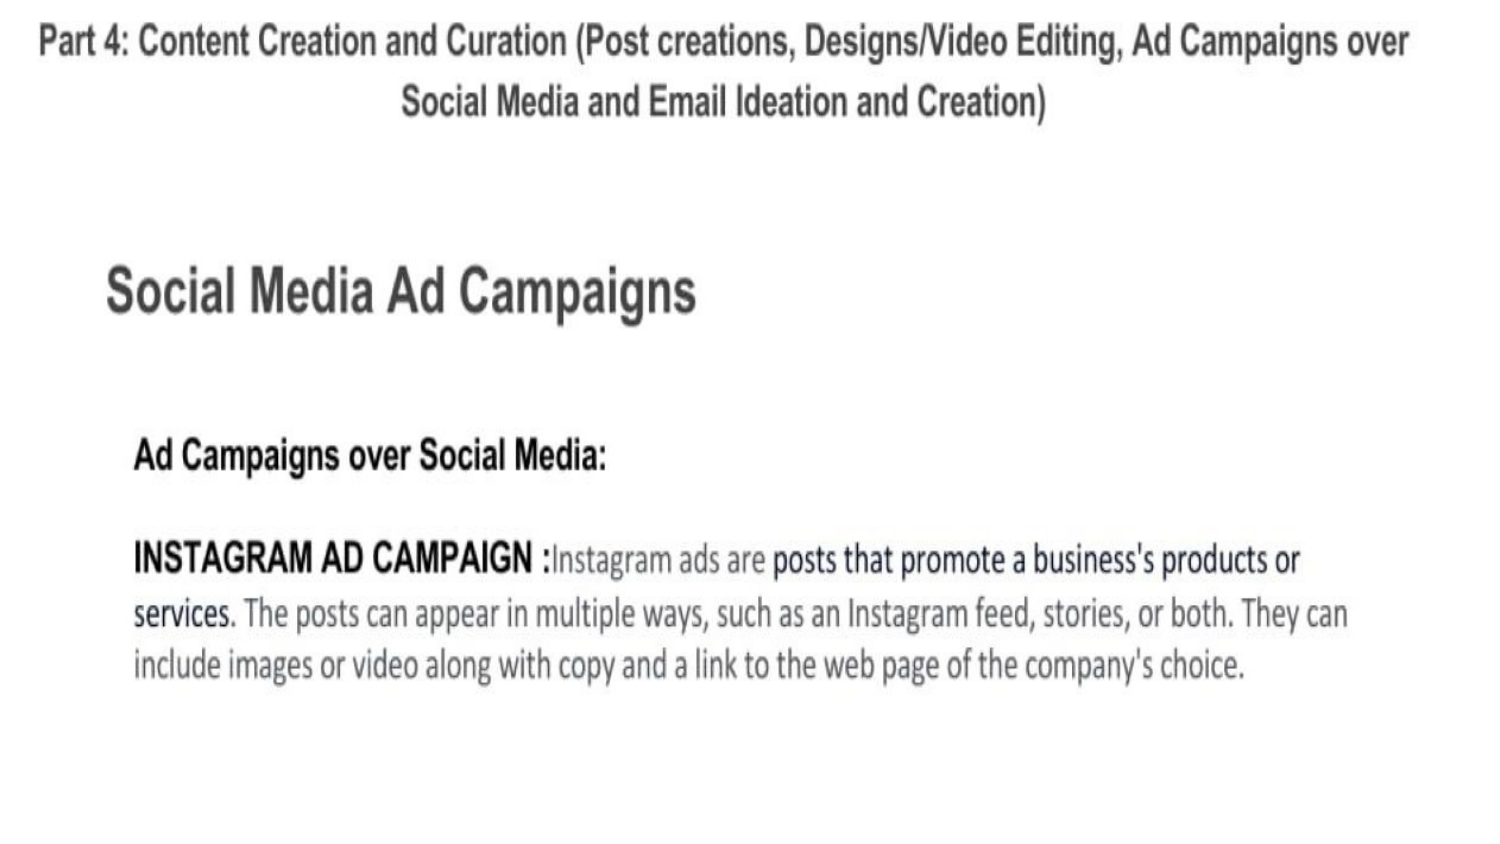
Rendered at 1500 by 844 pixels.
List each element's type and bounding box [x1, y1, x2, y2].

picture [37, 21, 1418, 697]
